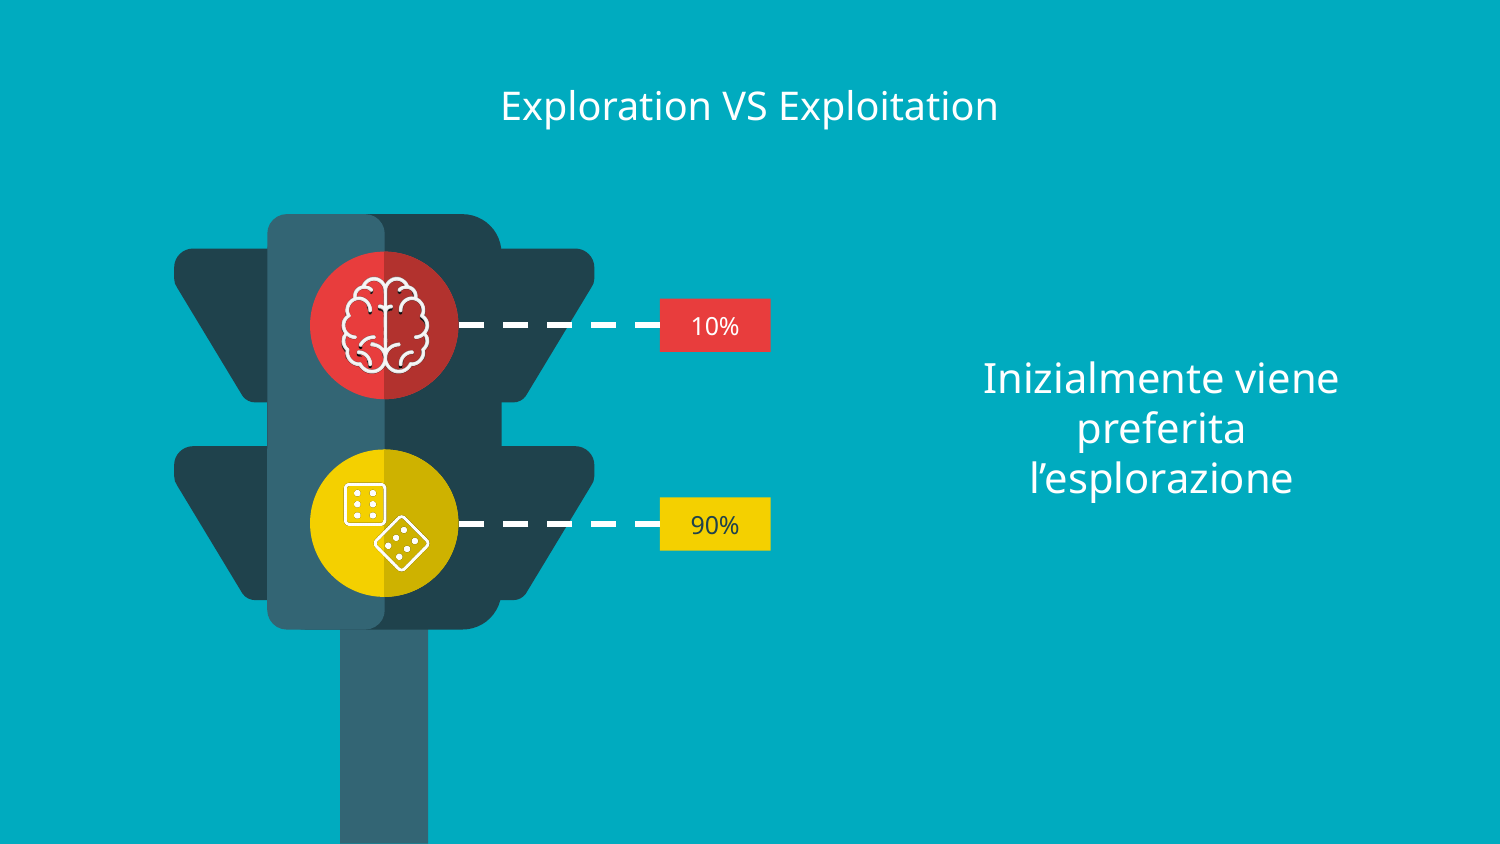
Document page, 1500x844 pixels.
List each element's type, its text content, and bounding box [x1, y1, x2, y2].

text_box 10% [659, 298, 771, 352]
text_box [173, 213, 595, 844]
text_box Inizialmente viene preferita l’esplorazione [967, 400, 1357, 454]
title Exploration VS Exploitation [116, 66, 1383, 161]
picture [332, 267, 439, 388]
text_box 90% [659, 497, 771, 551]
picture [333, 473, 440, 580]
